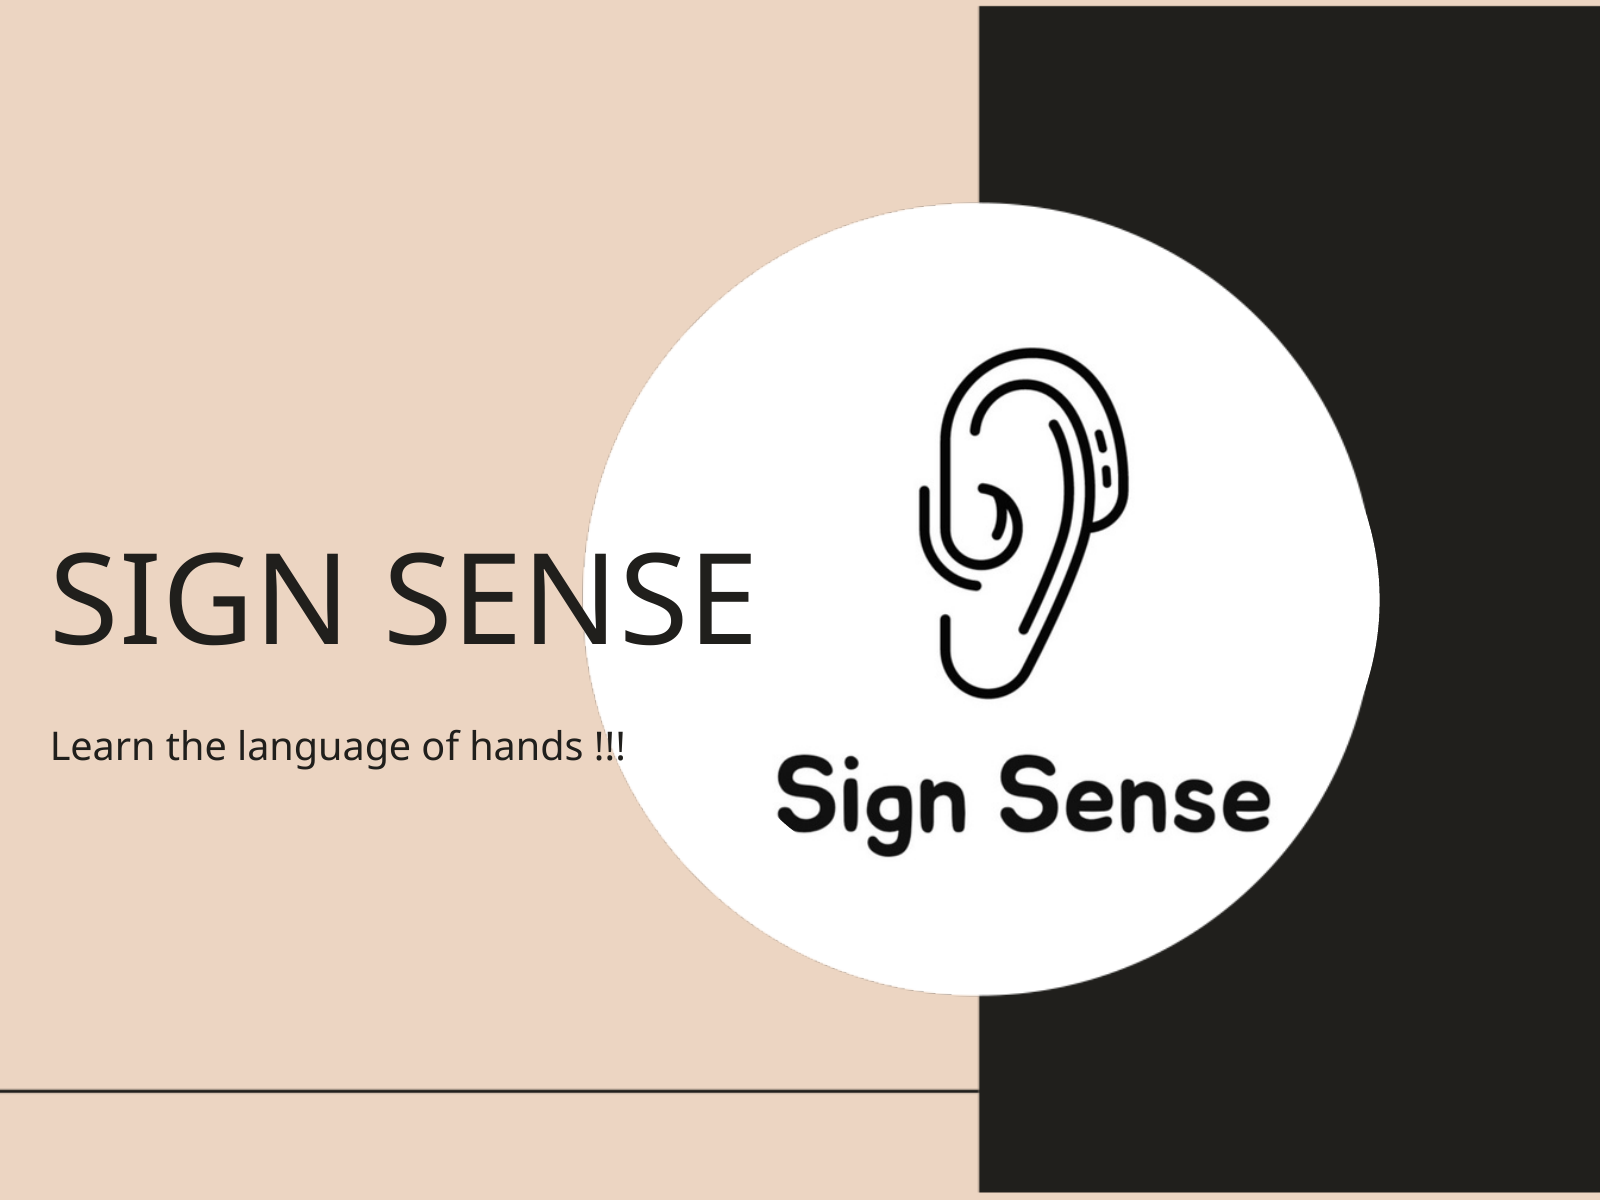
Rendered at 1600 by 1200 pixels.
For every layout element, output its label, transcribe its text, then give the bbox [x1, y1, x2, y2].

text_box [0, 0, 1600, 1200]
text_box SIGN SENSE Learn the language of hands !!! [49, 606, 672, 769]
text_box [677, 288, 1380, 912]
